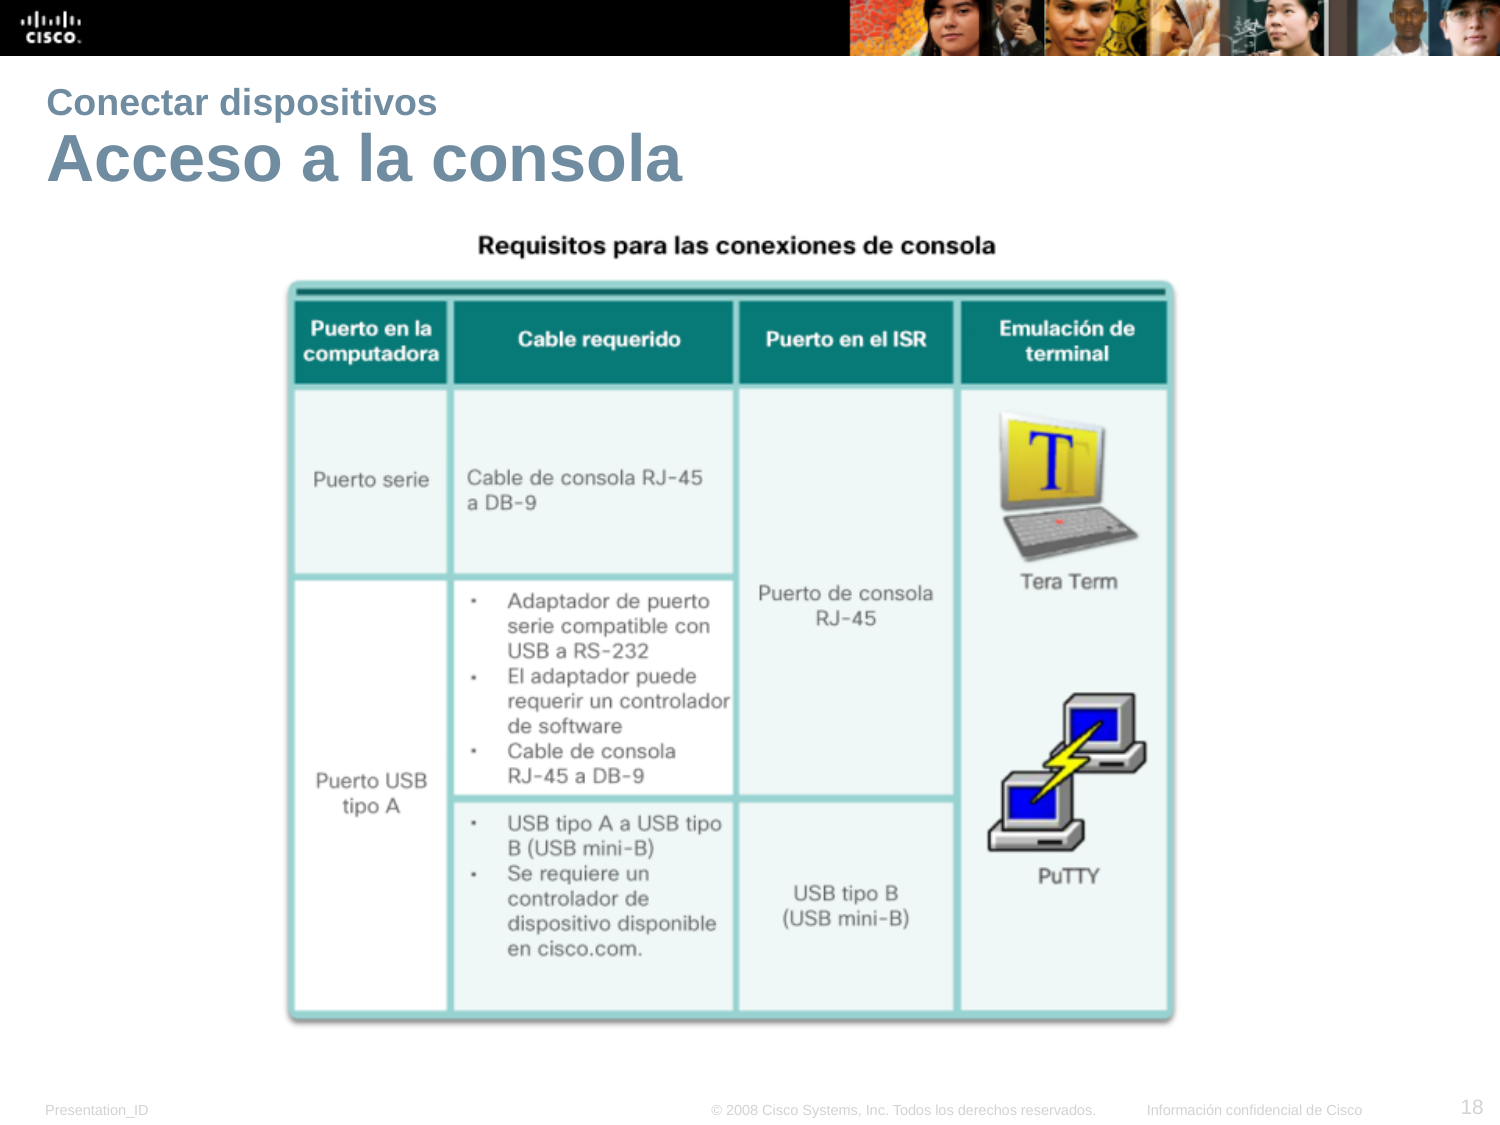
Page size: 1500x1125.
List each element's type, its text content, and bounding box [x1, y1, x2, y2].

title Conectar dispositivos Acceso a la consola [33, 64, 1473, 203]
picture [0, 0, 110, 56]
text_box Acceso a la consola [110, 0, 1500, 83]
picture [245, 227, 1227, 1053]
